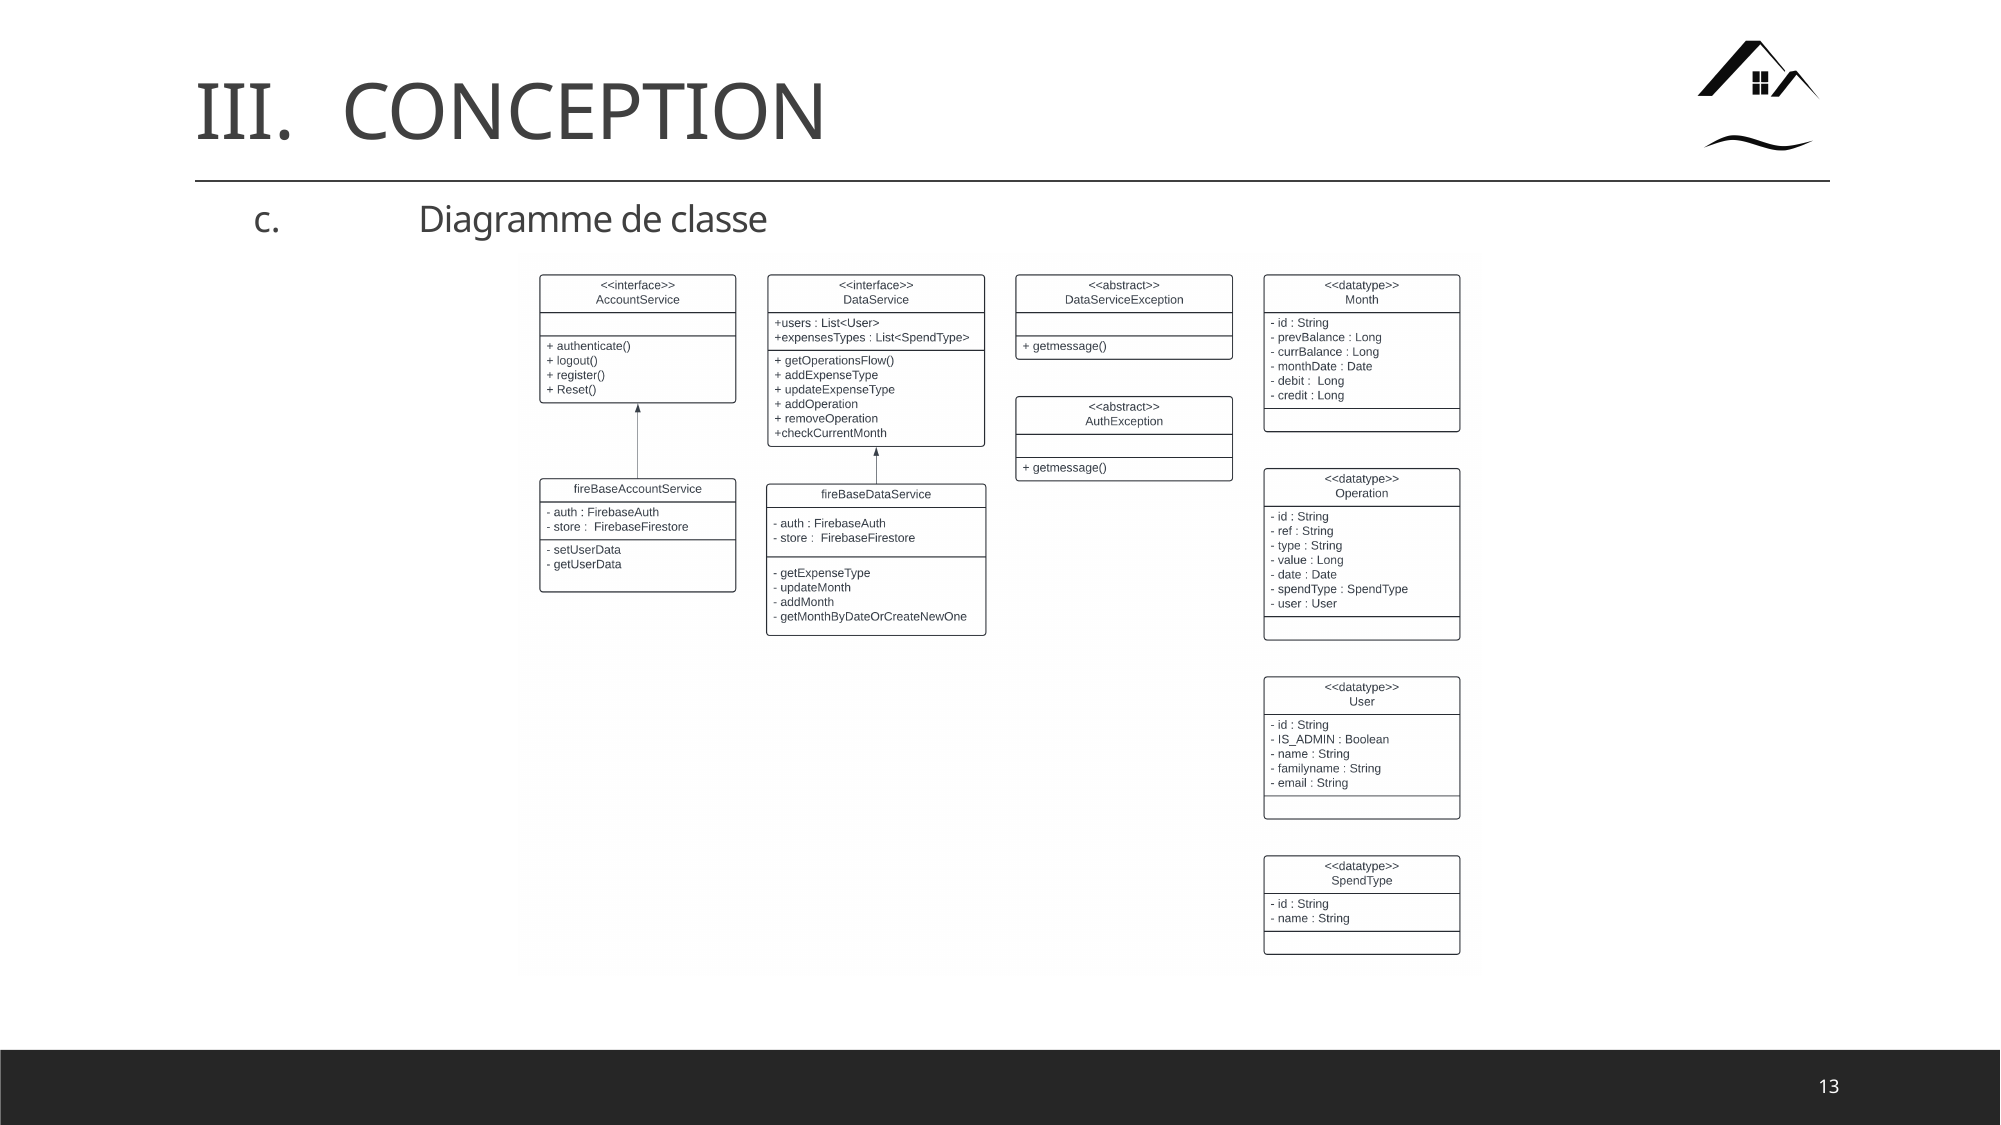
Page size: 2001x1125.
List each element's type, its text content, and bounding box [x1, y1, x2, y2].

title CONCEPTION [180, 47, 1639, 163]
picture [1642, 0, 1868, 211]
picture [517, 252, 1482, 976]
slide_number 13 [1803, 1057, 1932, 1118]
text_box Diagramme de classe [238, 185, 1889, 248]
